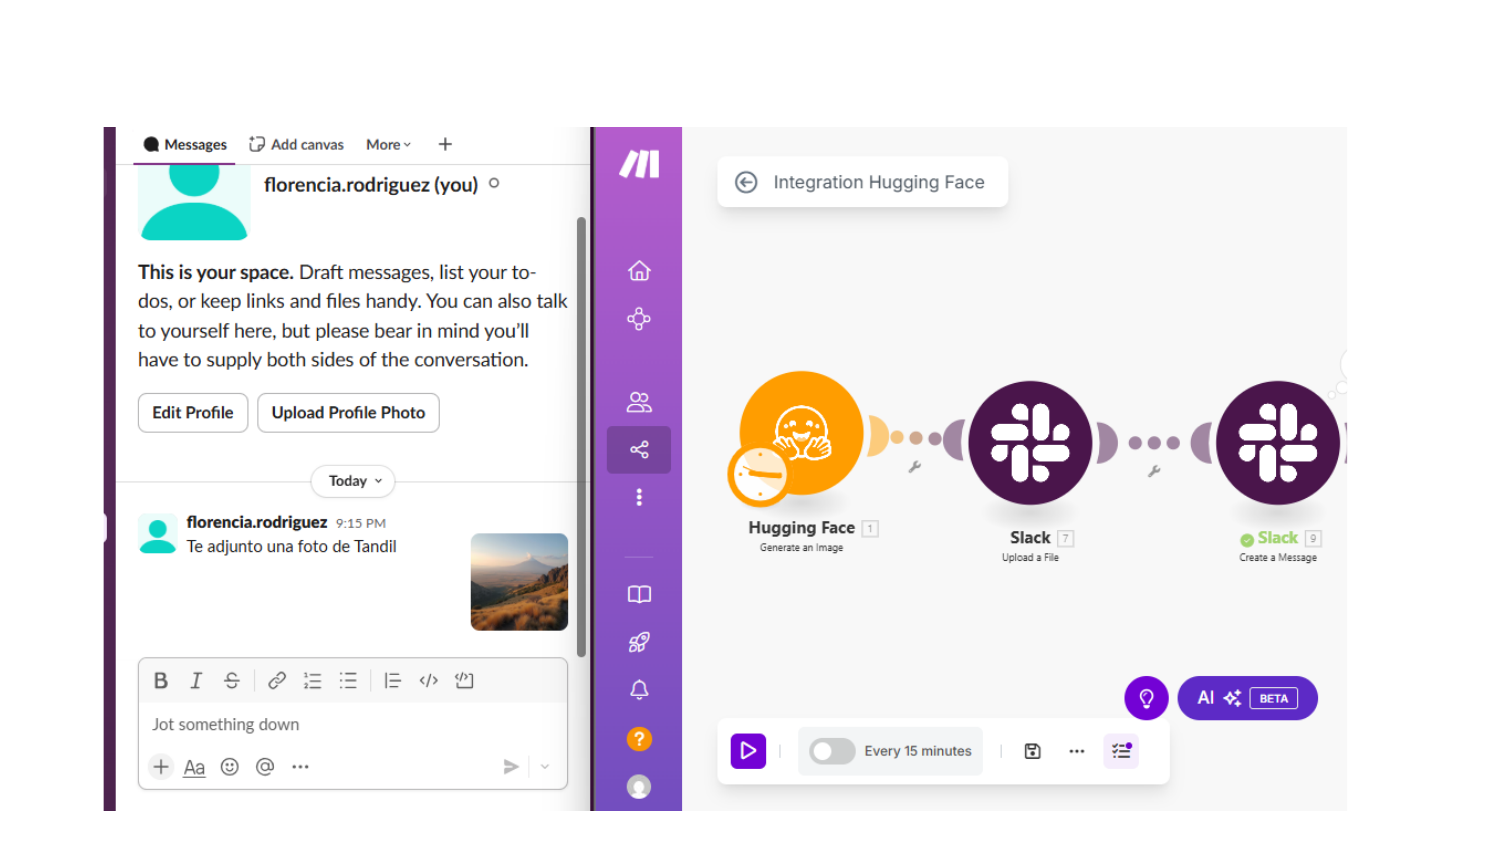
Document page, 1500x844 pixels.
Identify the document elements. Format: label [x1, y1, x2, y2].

picture [103, 127, 1348, 812]
